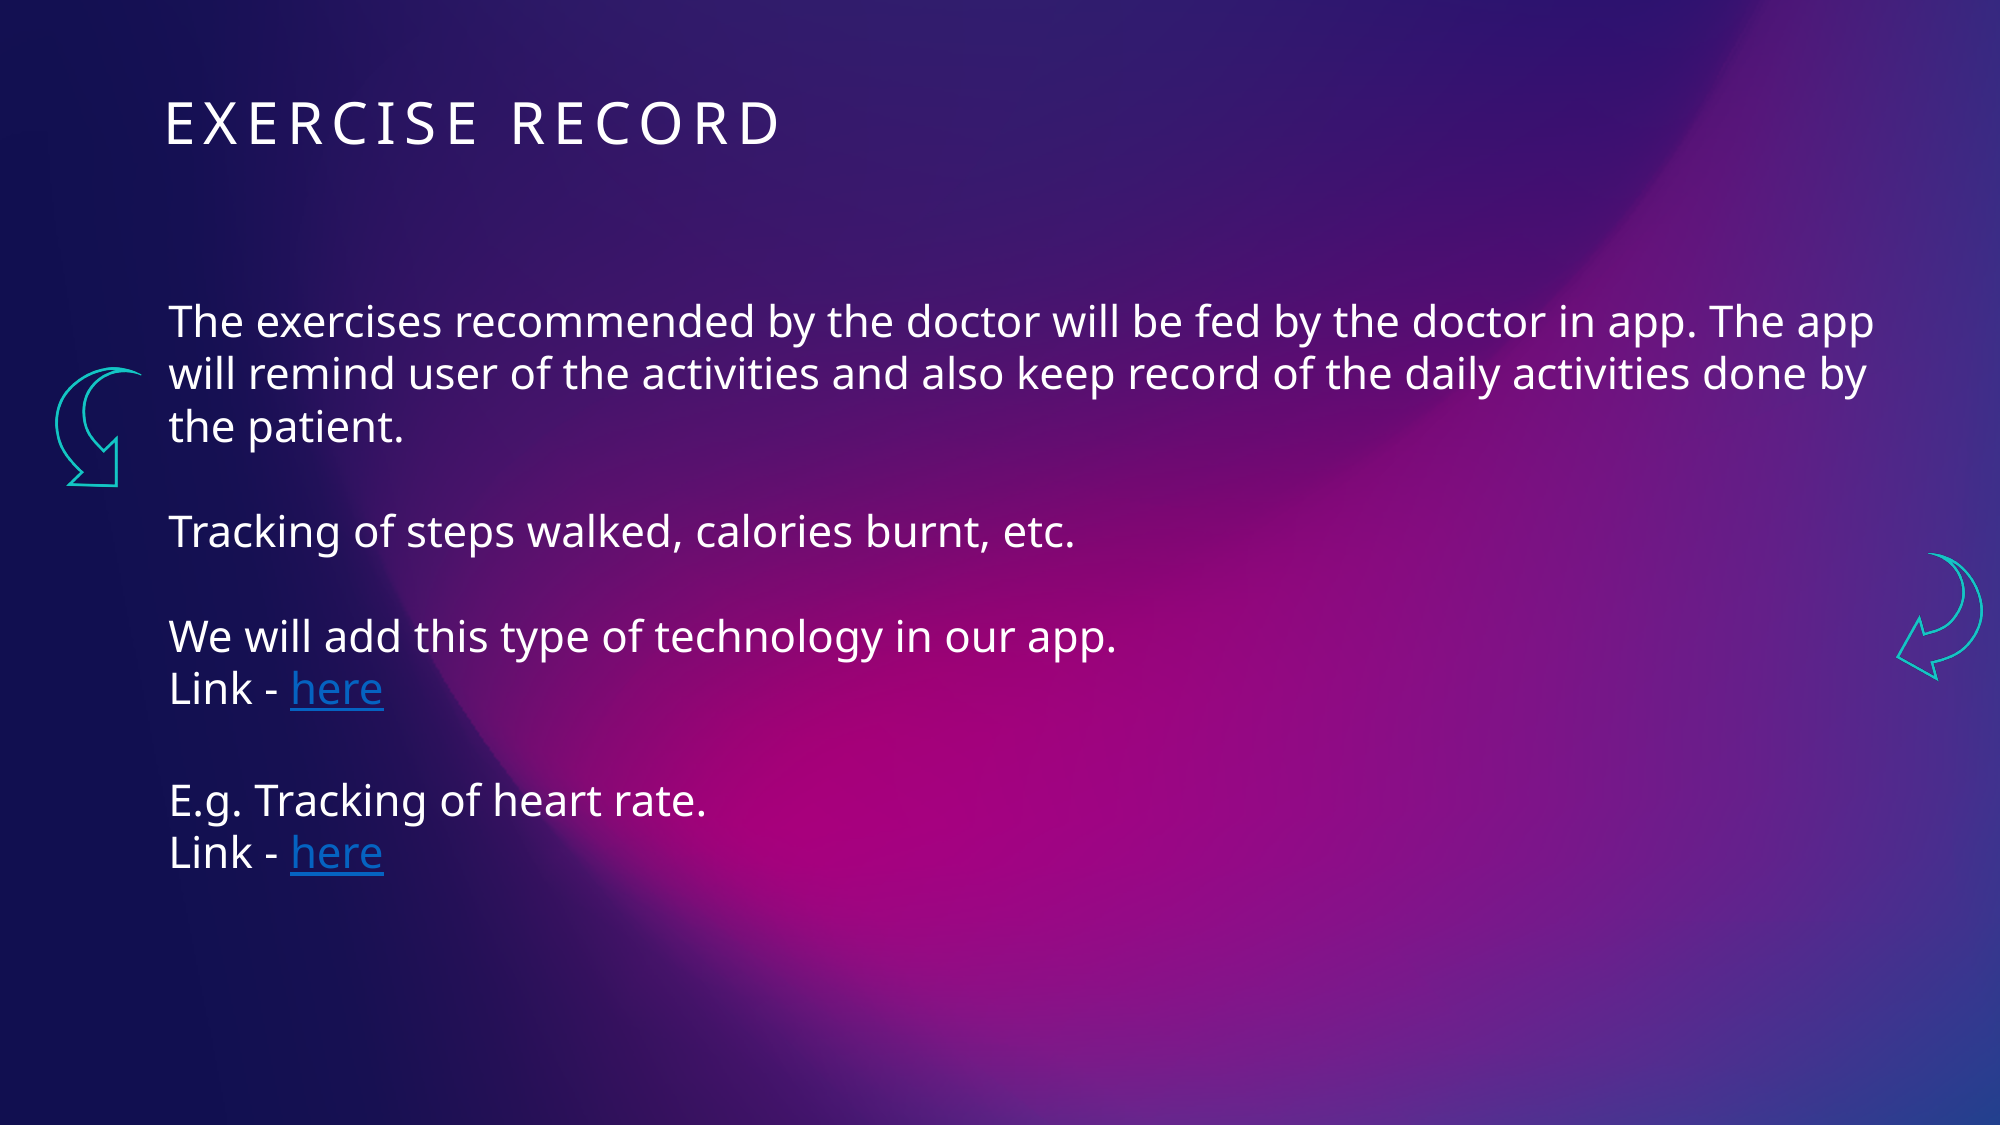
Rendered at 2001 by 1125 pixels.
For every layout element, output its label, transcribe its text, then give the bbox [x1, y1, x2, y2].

text_box The exercises recommended by the doctor will be fed by the doctor in app. The app will remind user of the activities and also keep record of the daily activities done by the patient. Tracking of steps walked, calories burnt, etc. We will add this type of technology in our app. Link - here E.g. Tracking of heart rate. Link - here [153, 285, 1902, 945]
picture [0, 0, 2000, 1125]
title Exercise record [148, 60, 1061, 354]
